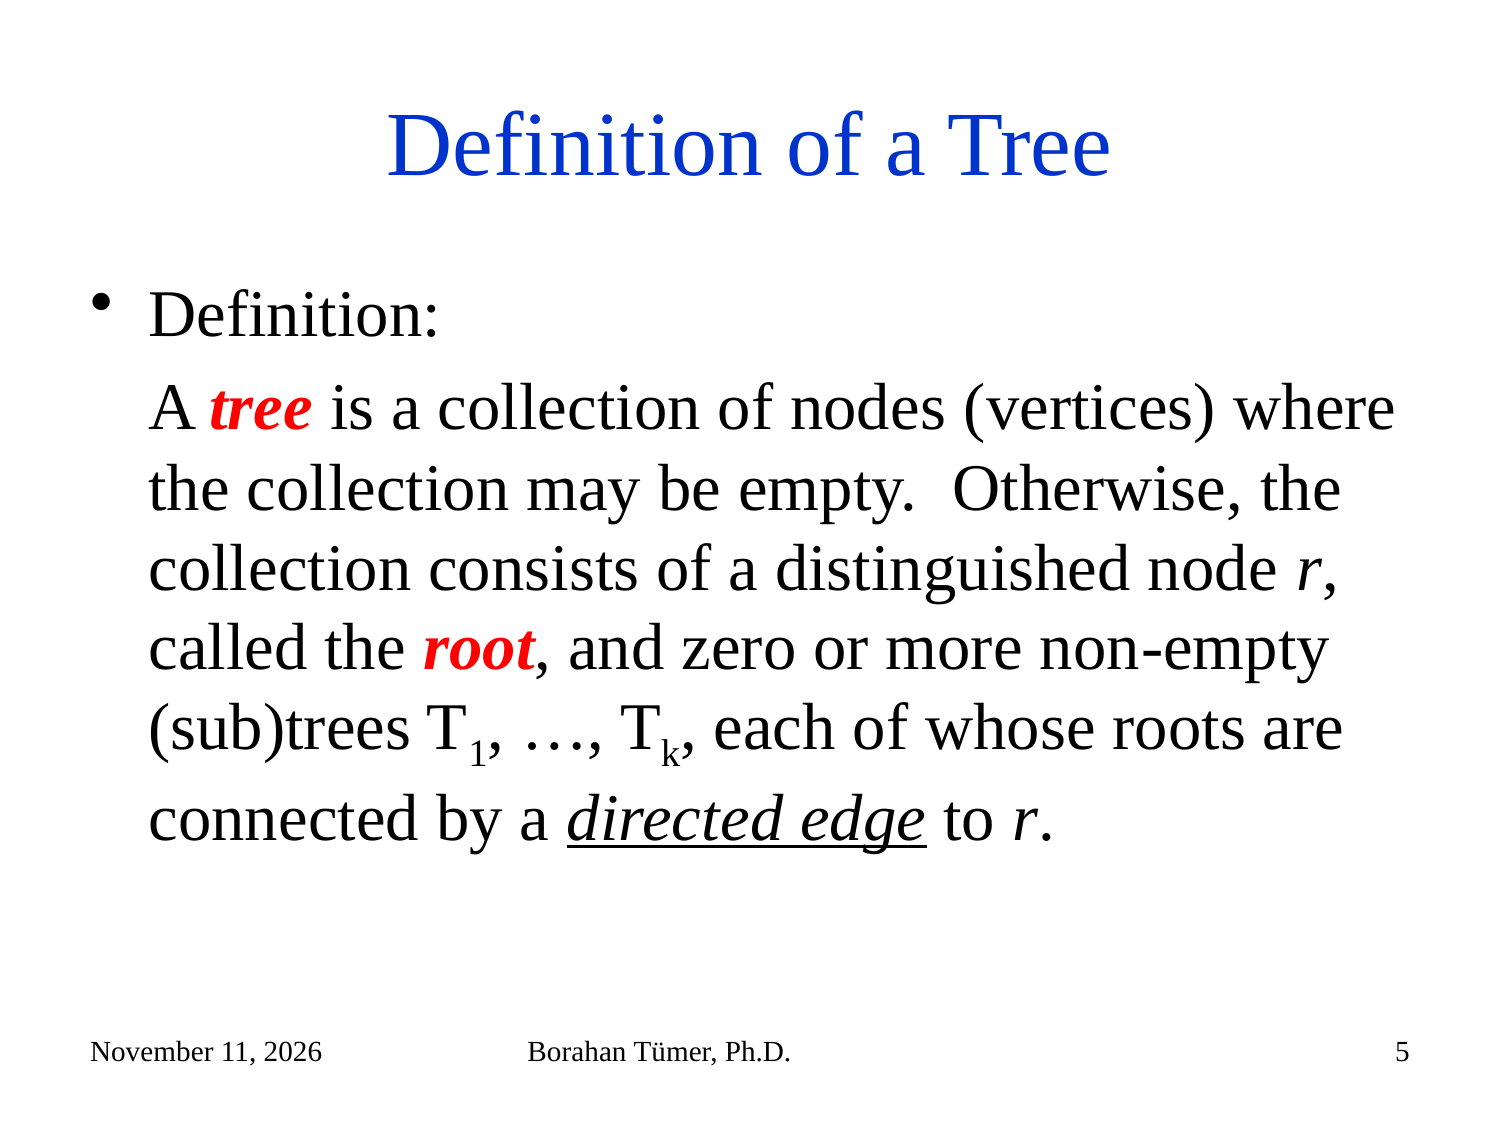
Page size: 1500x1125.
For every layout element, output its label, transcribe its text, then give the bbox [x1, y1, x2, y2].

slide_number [75, 1024, 425, 1103]
list Definition: A tree is a collection of nodes (vertices) where the collection may be empty. Otherwise, the collection consists of a distinguished node r, called the root, and zero or more non-empty (sub)trees T1, …, Tk, each of whose roots are connected by a directed edge to r. [75, 262, 1425, 1005]
title Definition of a Tree [75, 45, 1425, 233]
footer Borahan Tümer, Ph.D. [512, 1024, 988, 1103]
slide_number 5 [1074, 1024, 1425, 1103]
